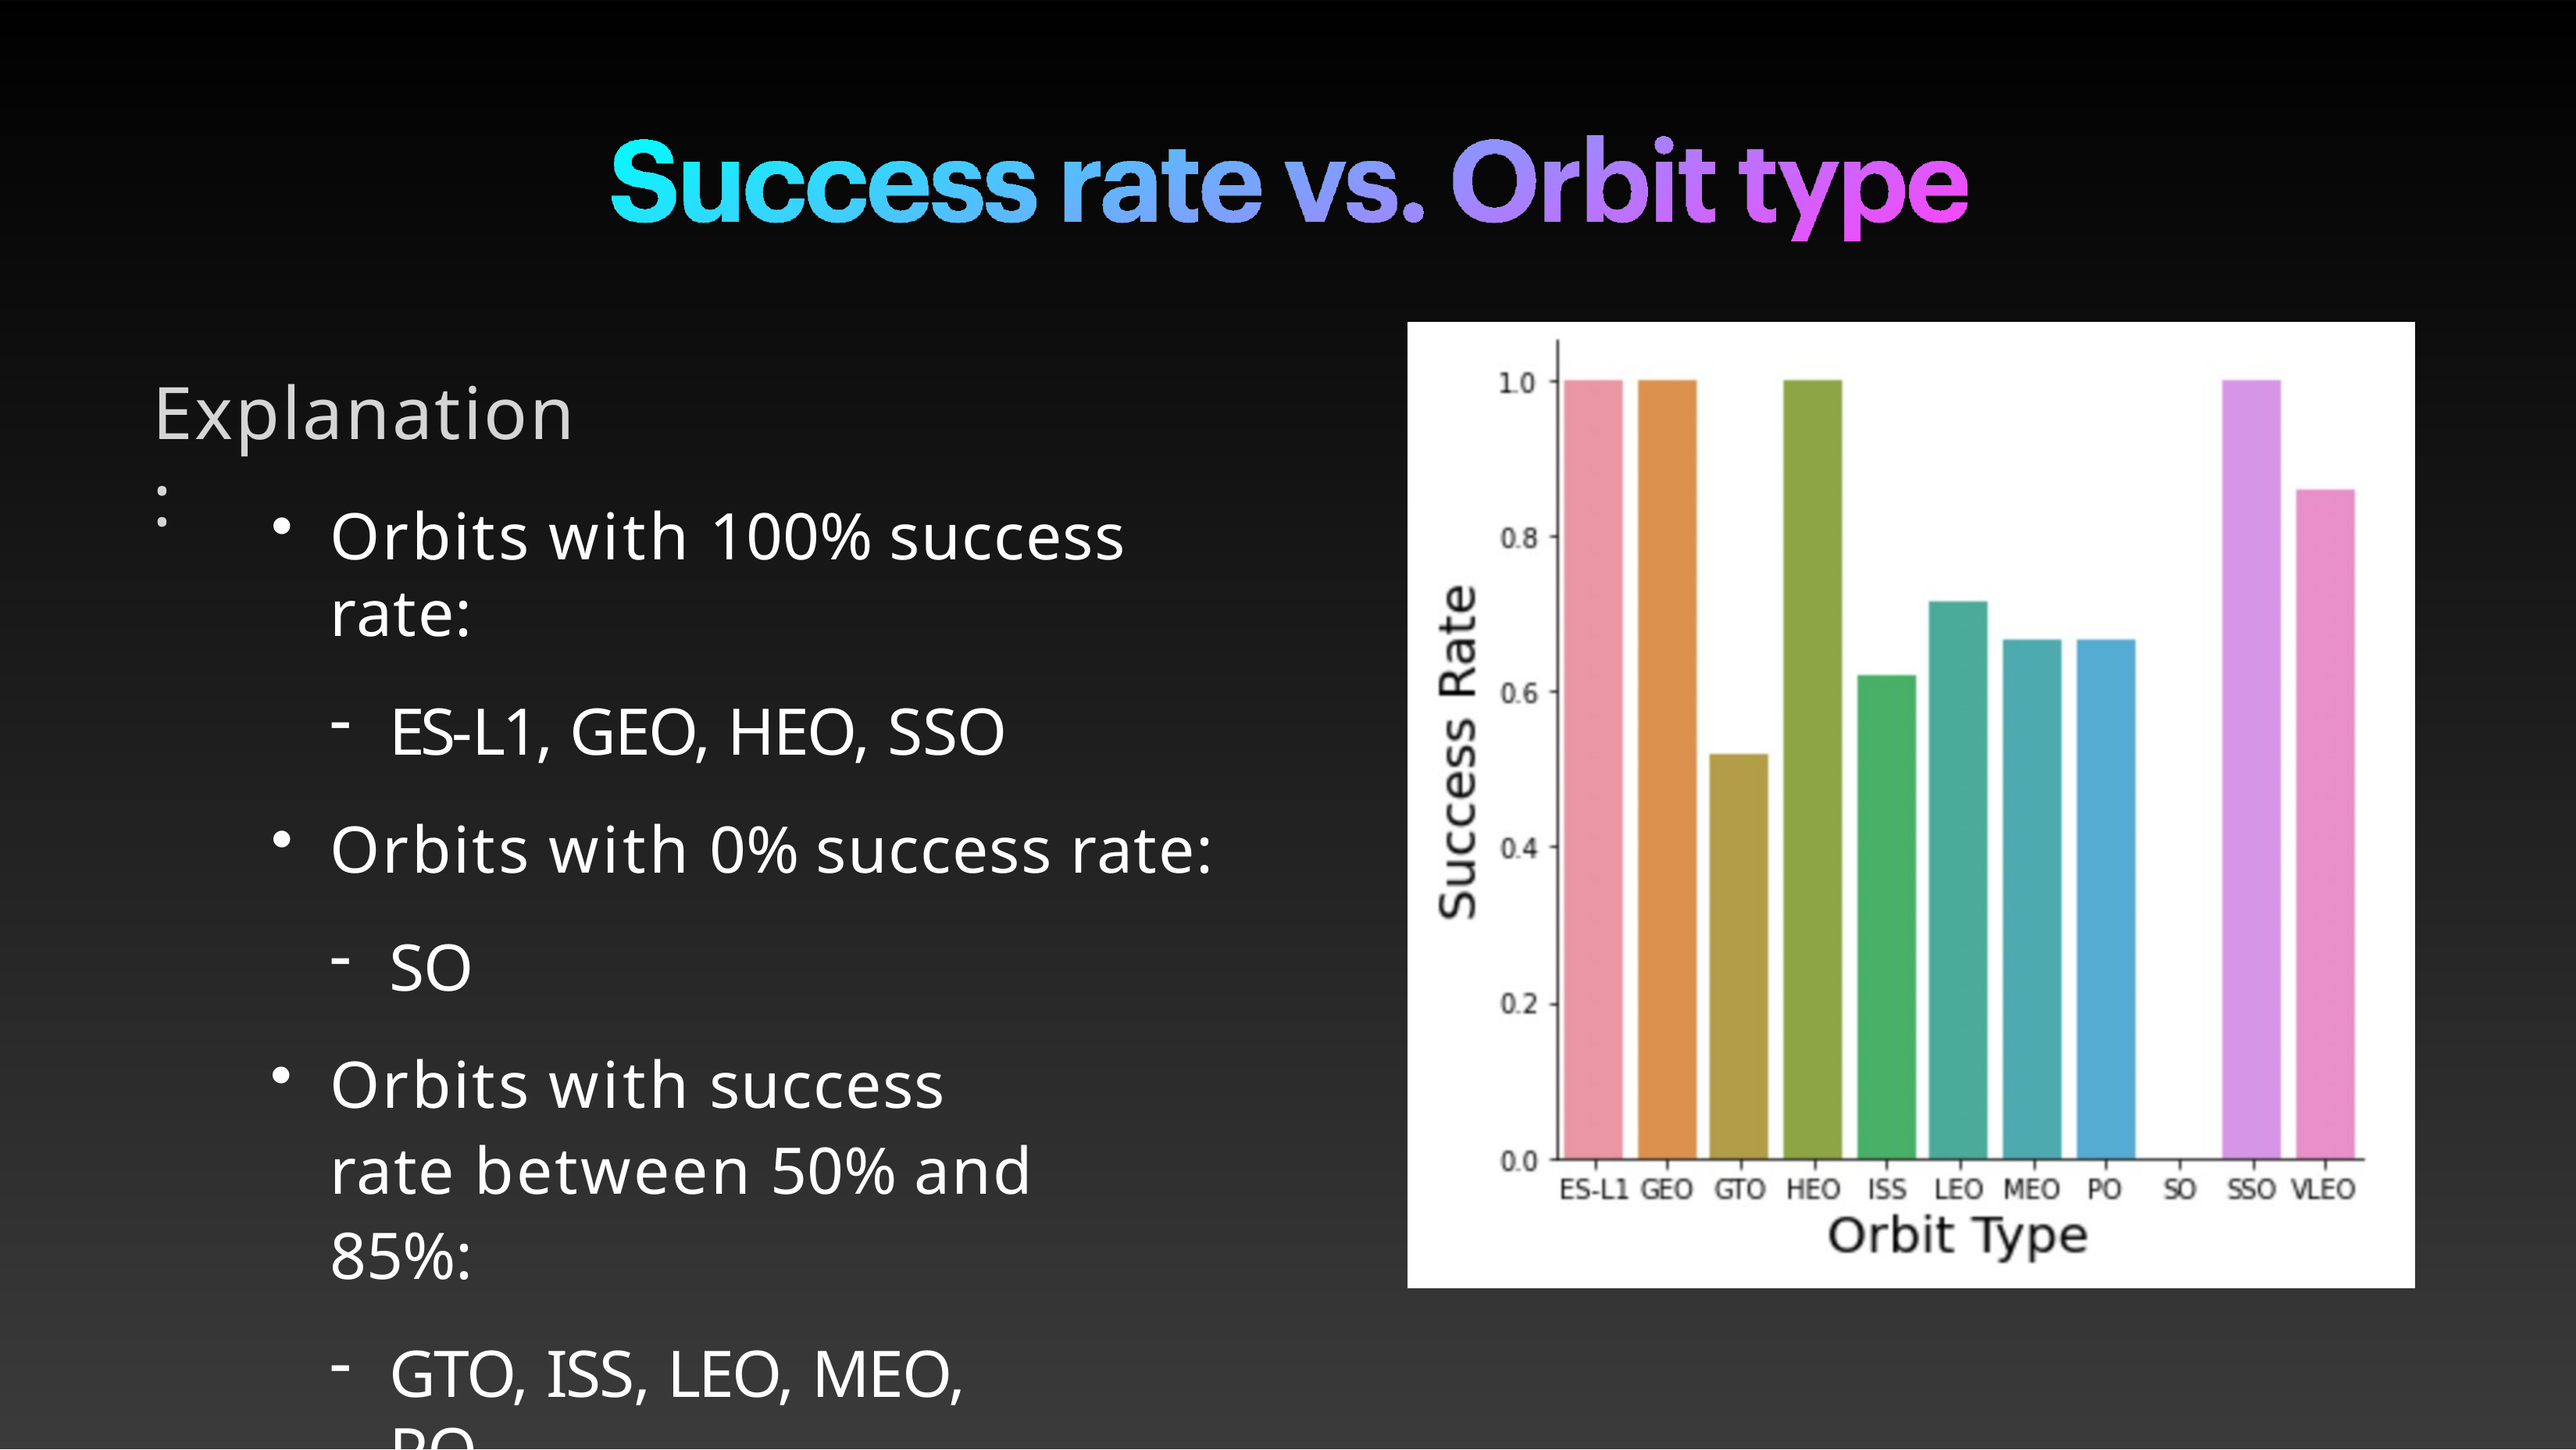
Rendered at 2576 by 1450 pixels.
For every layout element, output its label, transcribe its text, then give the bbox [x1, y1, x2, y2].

picture [0, 0, 2576, 1449]
text_box Orbits with 100% success rate: ES-L1, GEO, HEO, SSO Orbits with 0% success rate: SO Orbits with success rate between 50% and 85%: GTO, ISS, LEO, MEO, PO [269, 452, 1258, 1450]
title Explanation: [151, 365, 584, 609]
